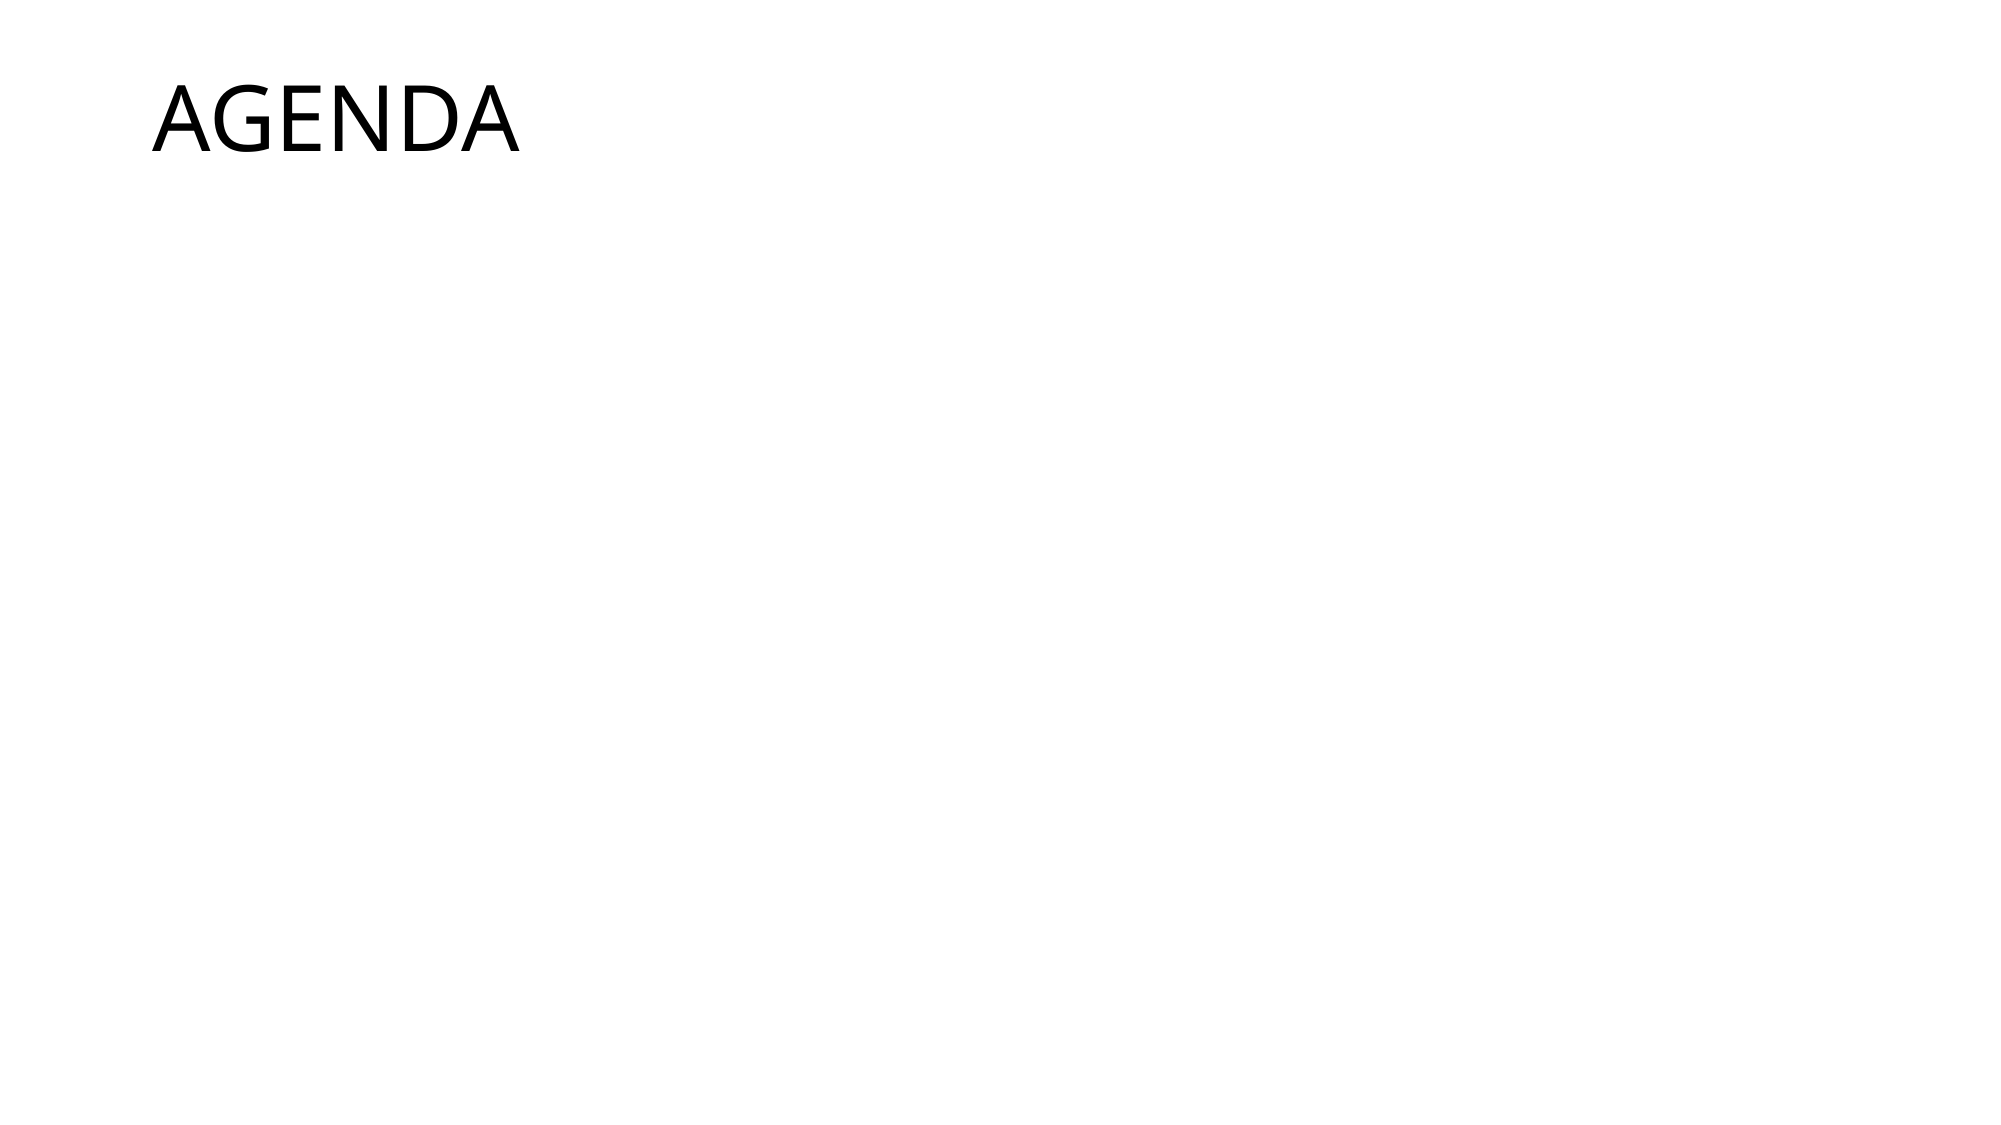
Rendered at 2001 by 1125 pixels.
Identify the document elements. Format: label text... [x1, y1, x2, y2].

title AGENDA [137, 59, 1863, 184]
